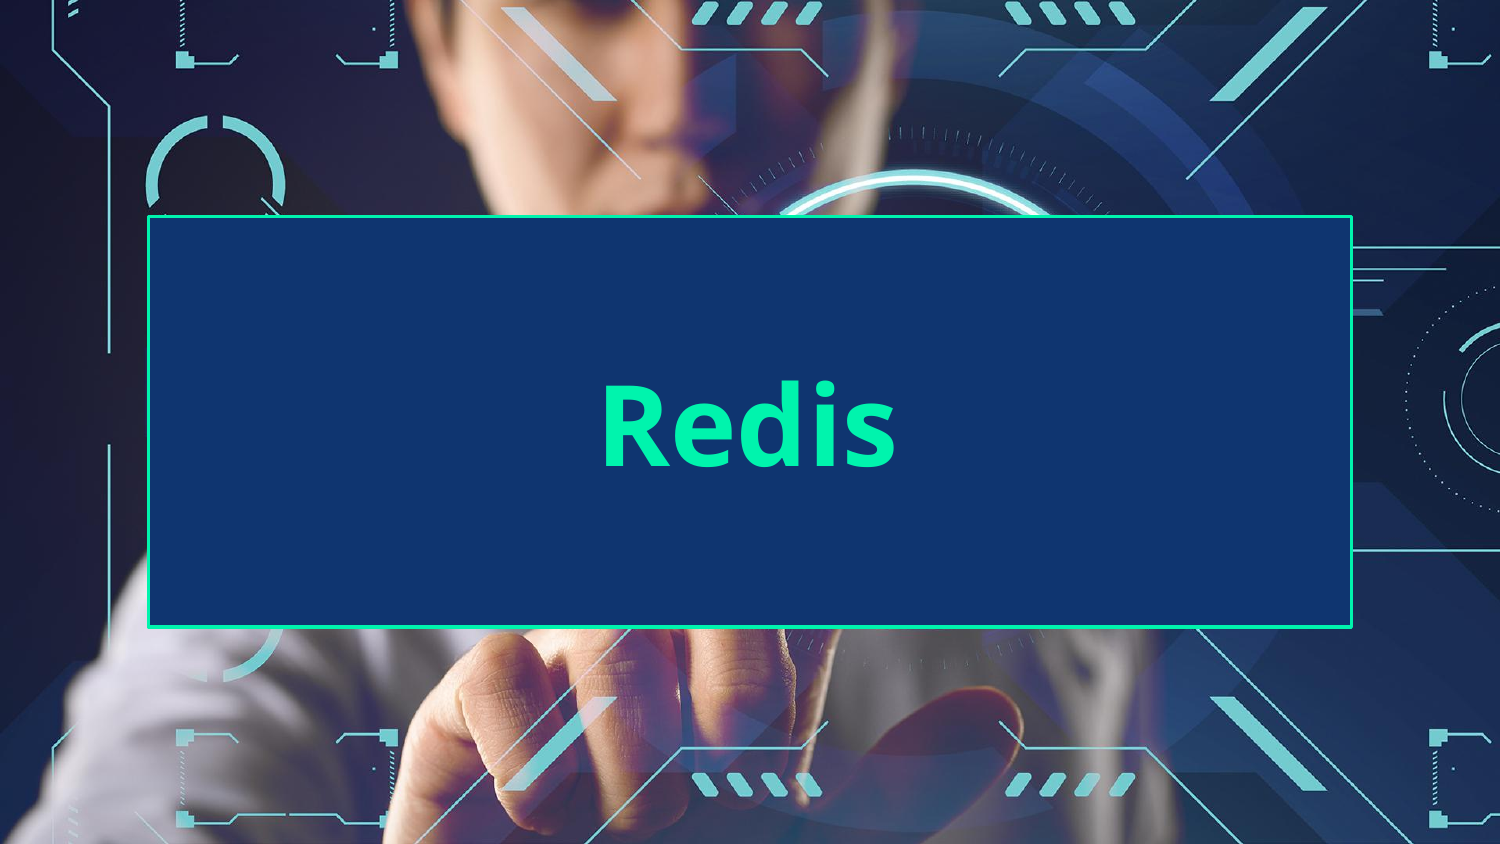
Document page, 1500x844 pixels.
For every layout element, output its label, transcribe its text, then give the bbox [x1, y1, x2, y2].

picture [0, 0, 1500, 844]
title Redis [156, 303, 1339, 541]
